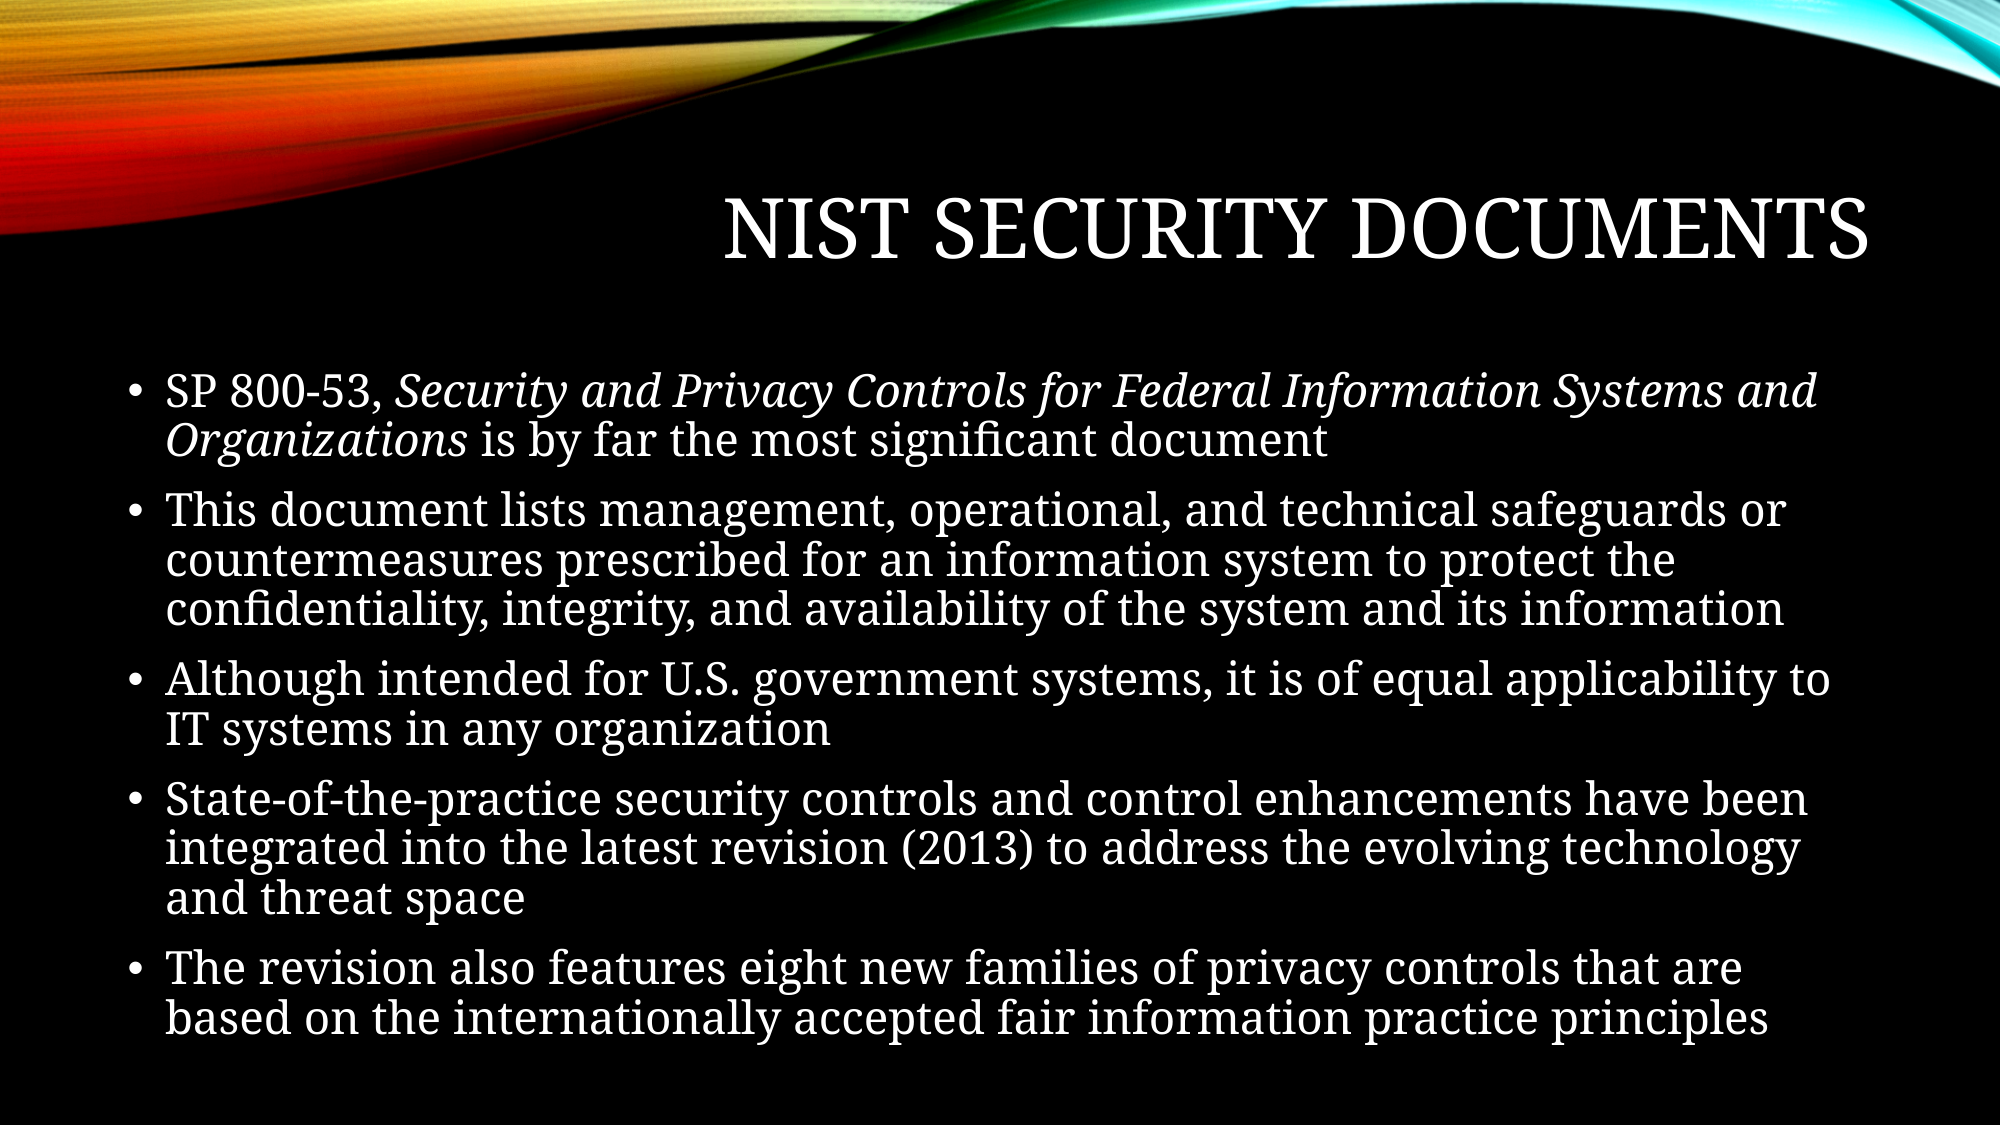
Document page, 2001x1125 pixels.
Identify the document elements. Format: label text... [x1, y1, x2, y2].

list SP 800-53, Security and Privacy Controls for Federal Information Systems and Organizations is by far the most significant document This document lists management, operational, and technical safeguards or countermeasures prescribed for an information system to protect the confidentiality, integrity, and availability of the system and its information Although intended for U.S. government systems, it is of equal applicability to IT systems in any organization State-of-the-practice security controls and control enhancements have been integrated into the latest revision (2013) to address the evolving technology and threat space The revision also features eight new families of privacy controls that are based on the internationally accepted fair information practice principles [112, 360, 1888, 1063]
title Nist security documents [474, 125, 1888, 338]
picture [0, 0, 2000, 237]
